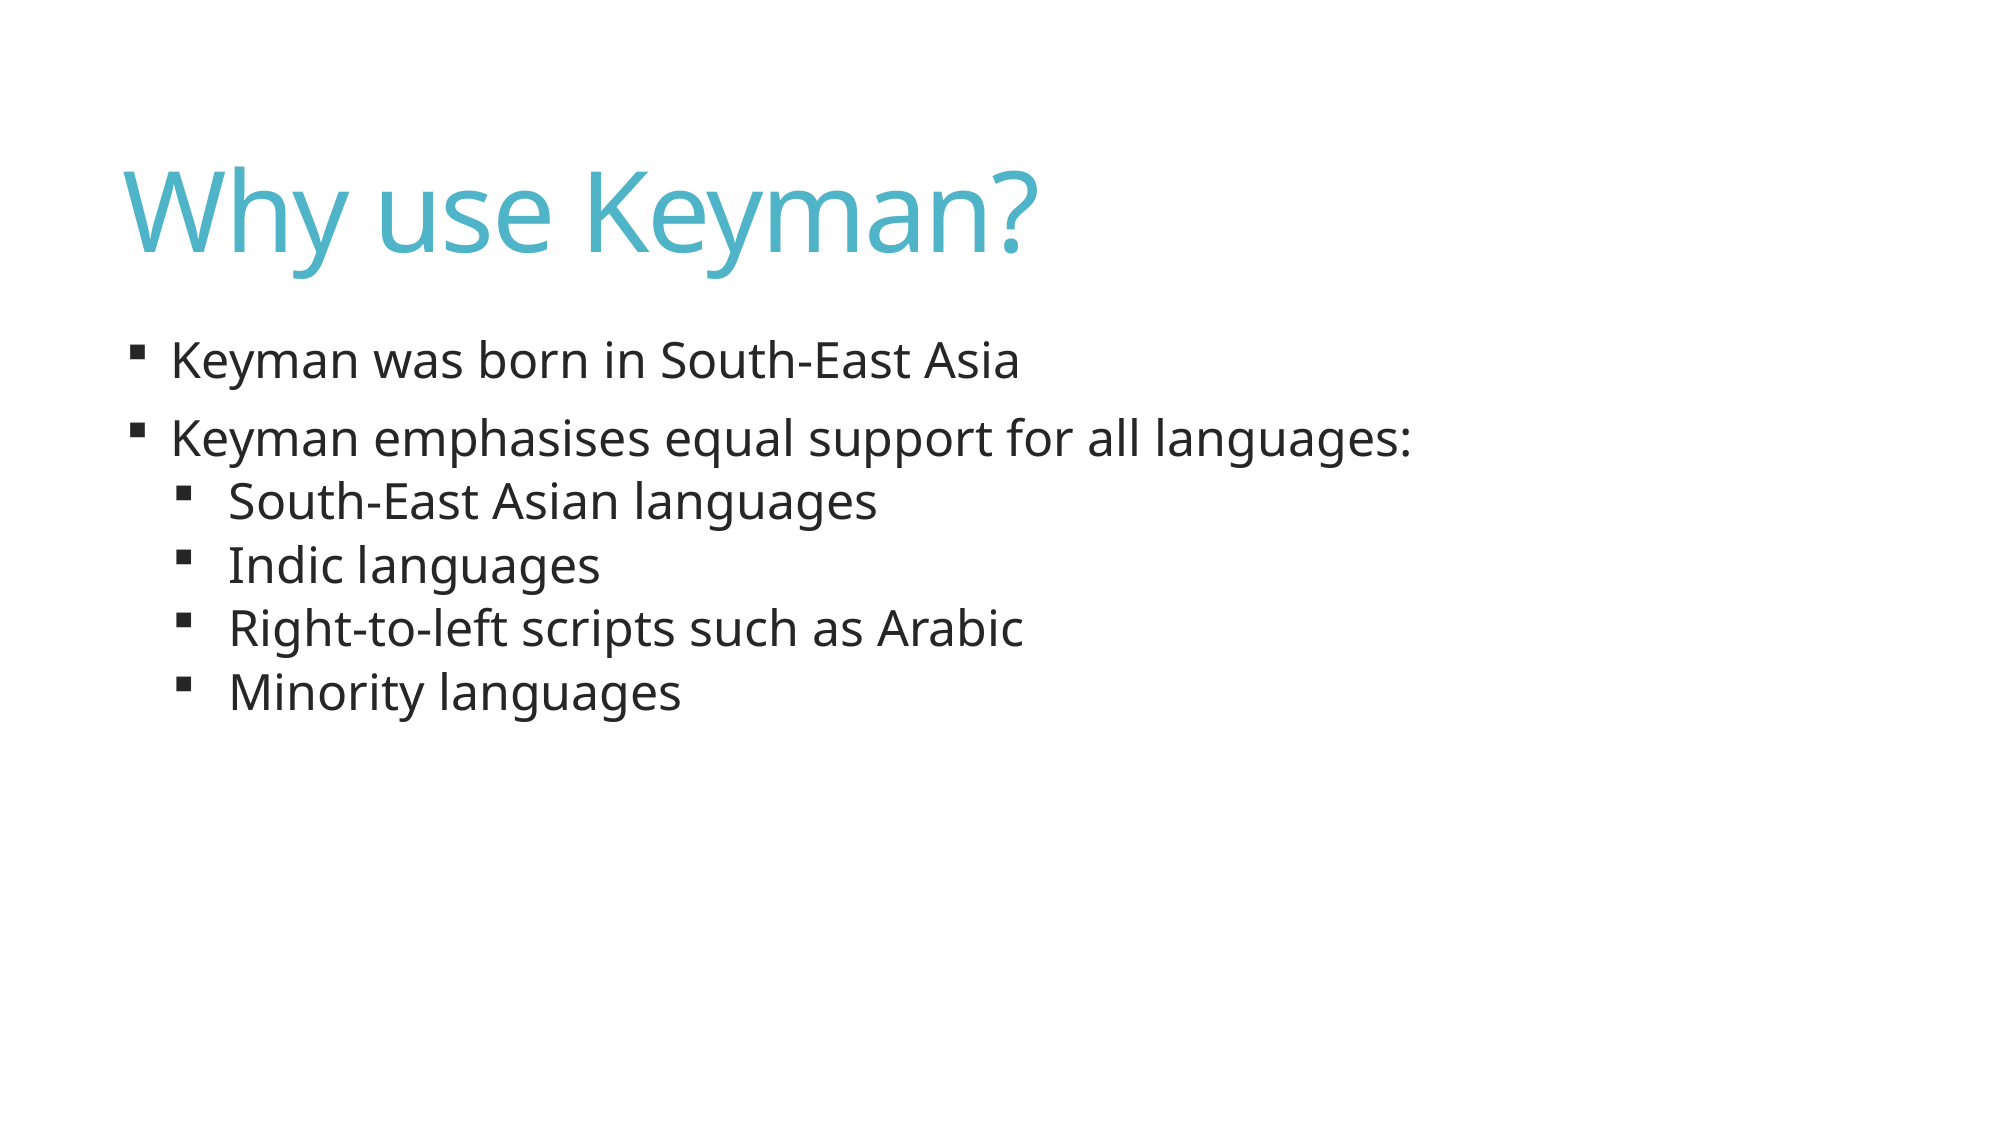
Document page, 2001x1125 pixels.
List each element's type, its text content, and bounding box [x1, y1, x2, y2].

title Why use Keyman? [107, 81, 1875, 354]
list Keyman was born in South-East Asia Keyman emphasises equal support for all languages: South-East Asian languages Indic languages Right-to-left scripts such as Arabic Minority languages [111, 329, 1876, 948]
